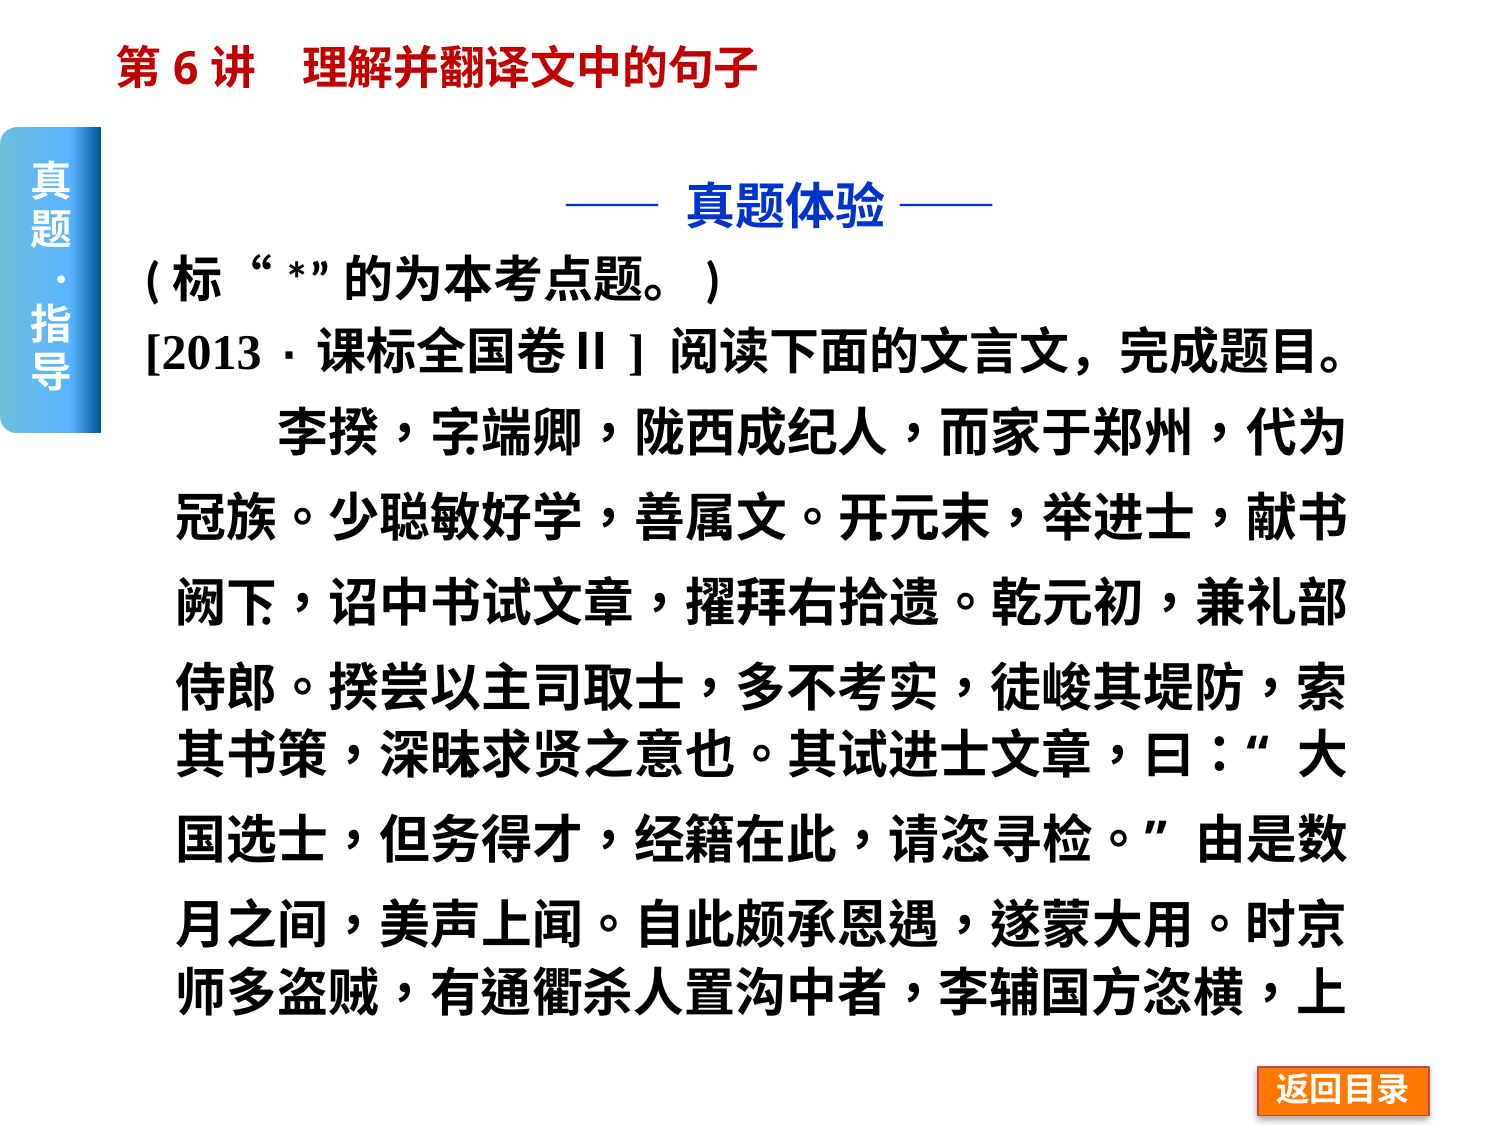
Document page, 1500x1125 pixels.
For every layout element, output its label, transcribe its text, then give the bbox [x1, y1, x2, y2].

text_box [0, 127, 101, 457]
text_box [175, 398, 1349, 1125]
list —— 真题体验 —— (标“*”的为本考点题。) [2013 ·课标全国卷Ⅱ] 阅读下面的文言文，完成题目。 [129, 153, 1430, 1040]
text_box 返回目录 [1352, 1066, 1430, 1116]
title 第6讲 理解并翻译文中的句子 [100, 27, 1199, 106]
